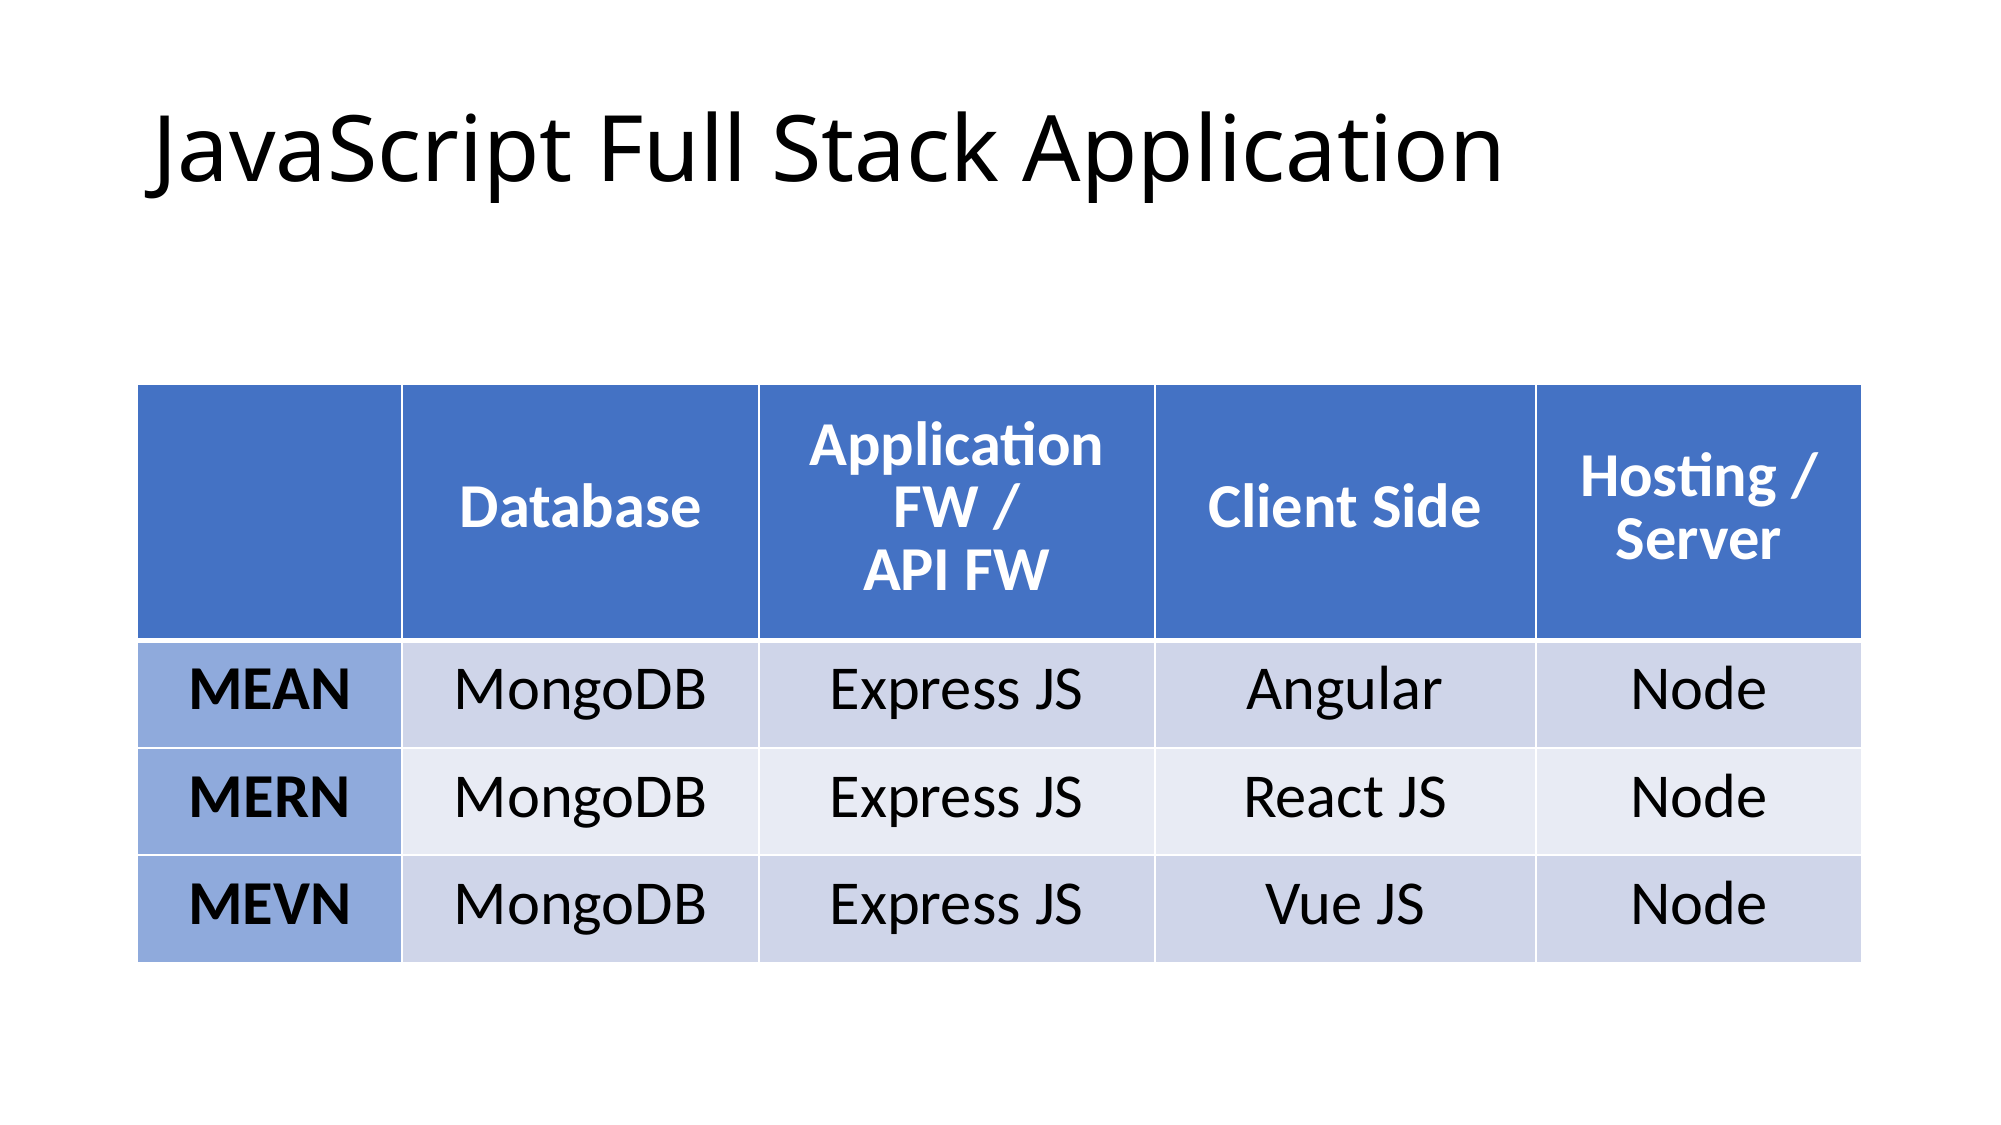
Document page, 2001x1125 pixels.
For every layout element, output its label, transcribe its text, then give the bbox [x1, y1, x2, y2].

table_cell Express JS [760, 749, 1154, 854]
title JavaScript Full Stack Application [138, 41, 1862, 209]
table_cell Express JS [760, 856, 1154, 962]
table_cell MEVN [138, 856, 401, 962]
table_header Hosting / Server [1537, 385, 1861, 638]
table_cell React JS [1156, 749, 1535, 854]
table_cell Node [1537, 749, 1861, 854]
table_header Client Side [1156, 385, 1535, 638]
table_header [138, 385, 401, 638]
table_cell Angular [1156, 643, 1535, 747]
table_cell MongoDB [403, 643, 758, 747]
table_cell MERN [138, 749, 401, 854]
table_header Database [403, 385, 758, 638]
table_cell MongoDB [403, 749, 758, 854]
table_cell Node [1537, 856, 1861, 962]
table_header Application FW / API FW [760, 385, 1154, 638]
table_cell MongoDB [403, 856, 758, 962]
table_cell Vue JS [1156, 856, 1535, 962]
table_cell MEAN [138, 643, 401, 747]
table_cell Node [1537, 643, 1861, 747]
table_cell Express JS [760, 643, 1154, 747]
